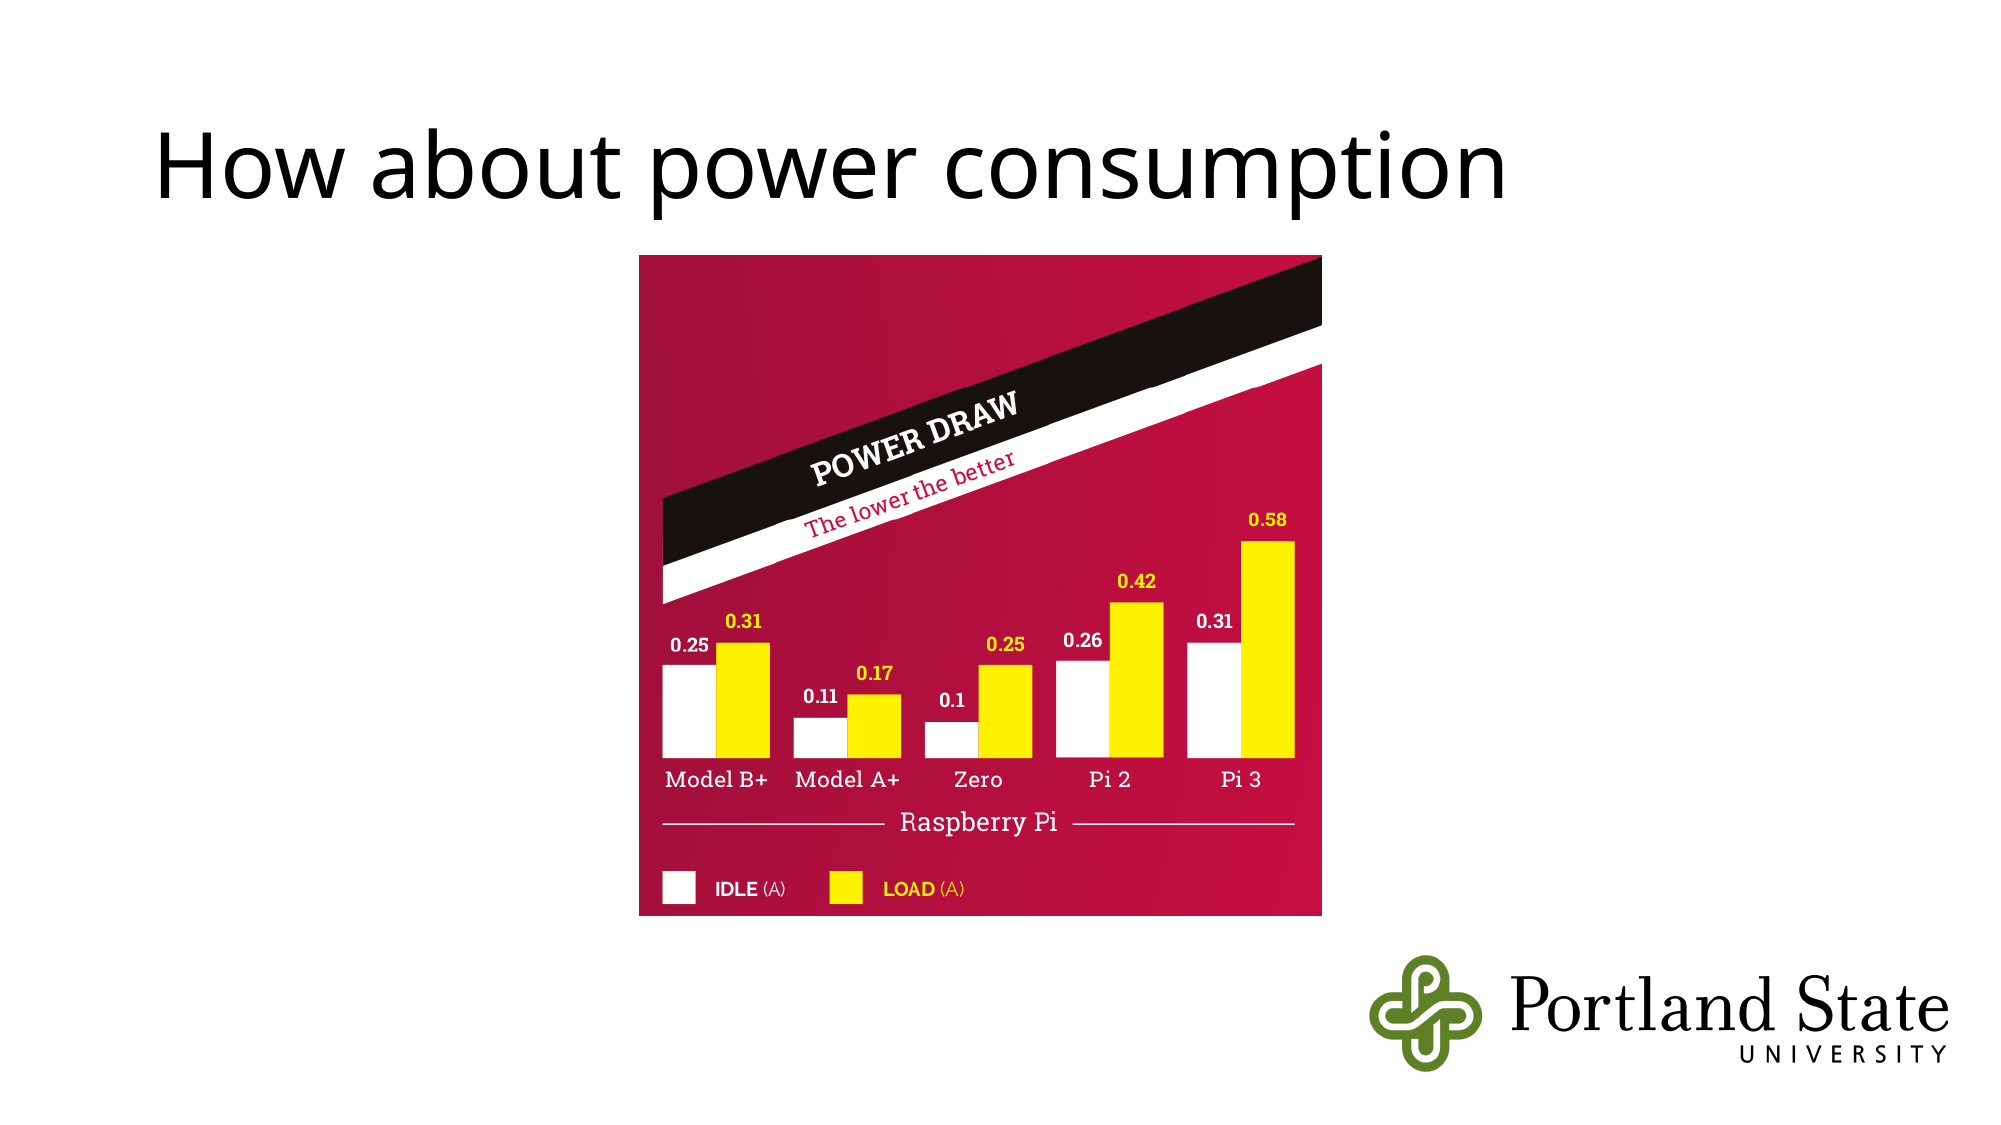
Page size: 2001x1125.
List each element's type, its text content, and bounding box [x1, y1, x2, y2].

title How about power consumption [137, 59, 1863, 278]
picture [639, 255, 1322, 916]
picture [1347, 929, 1970, 1097]
